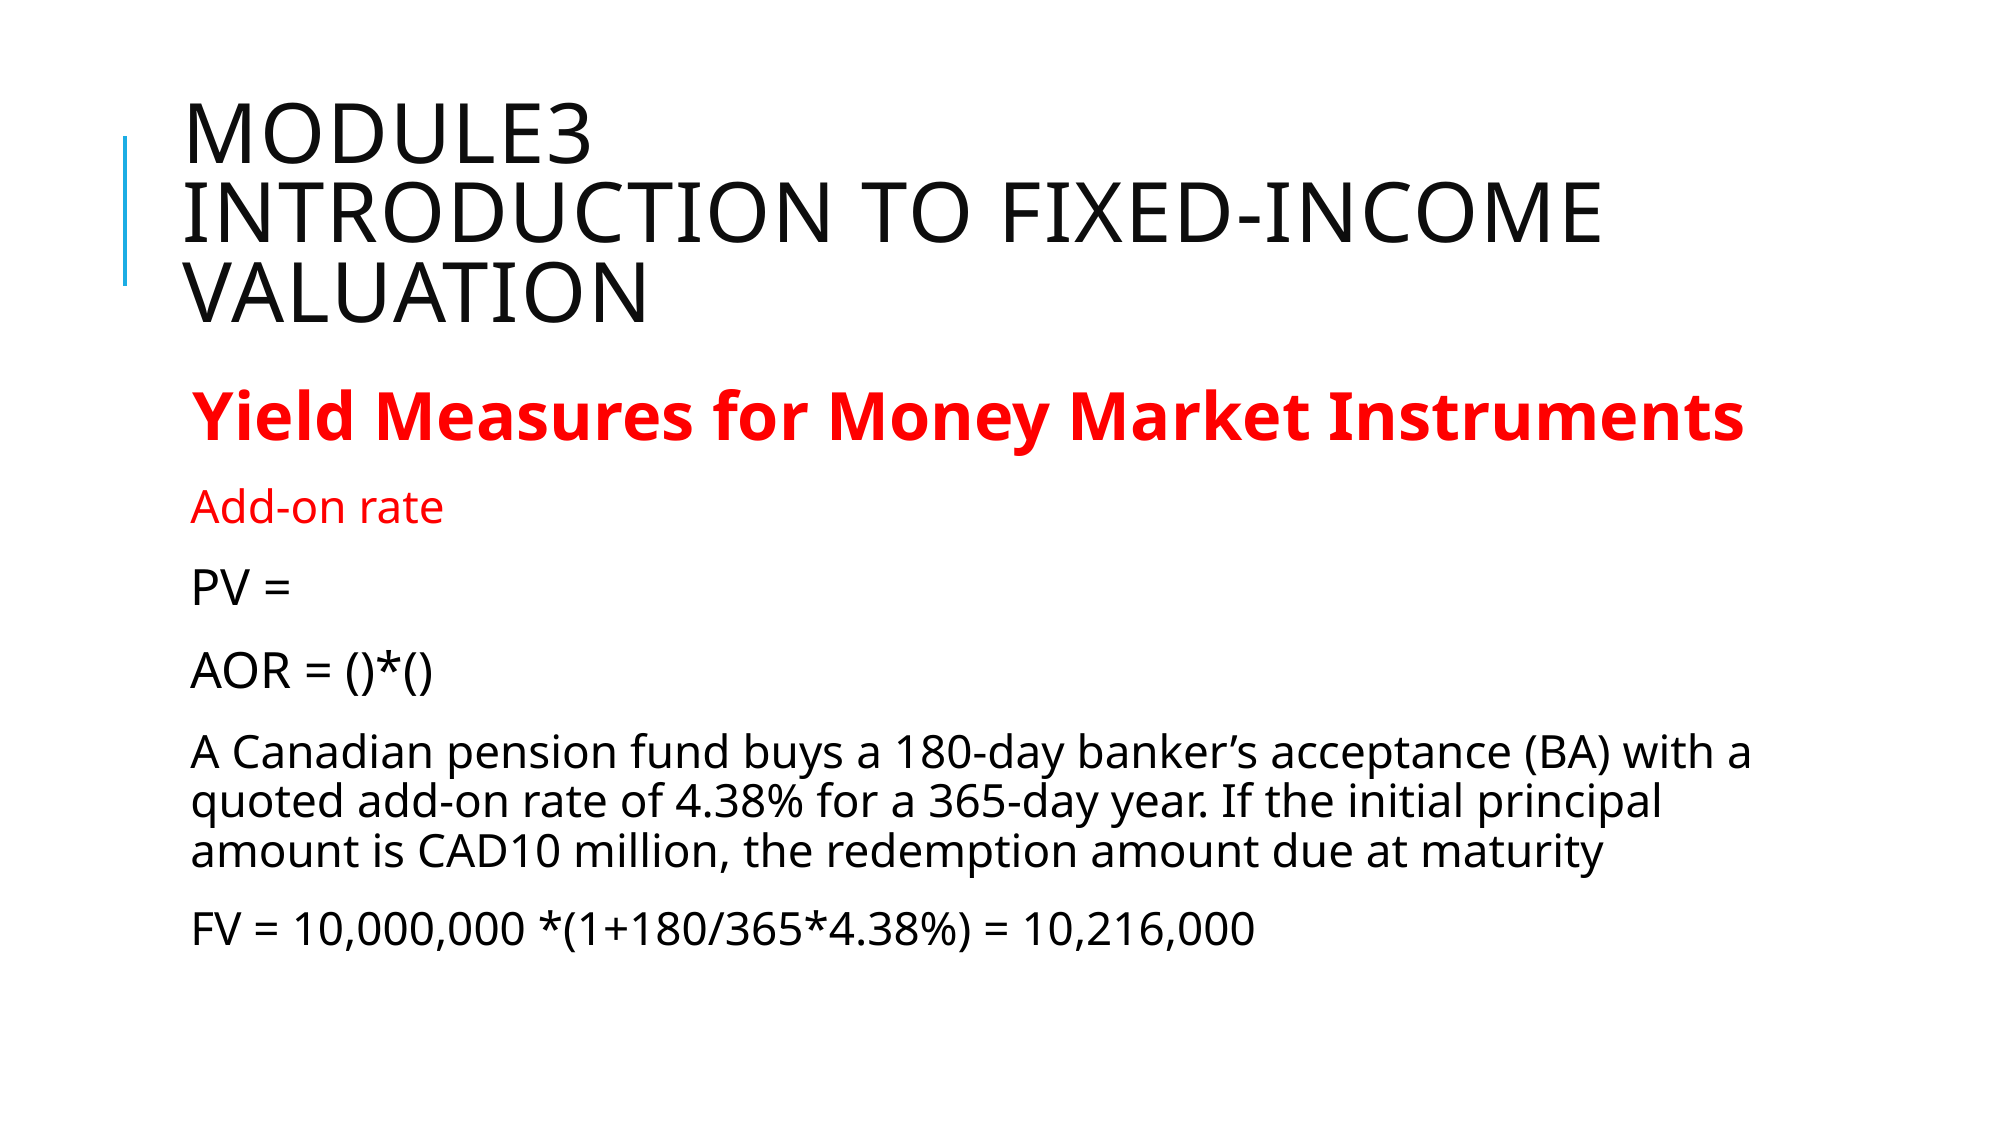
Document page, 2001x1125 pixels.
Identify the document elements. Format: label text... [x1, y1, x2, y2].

title Module3 Introduction to fixed-income valuation [168, 96, 1763, 342]
